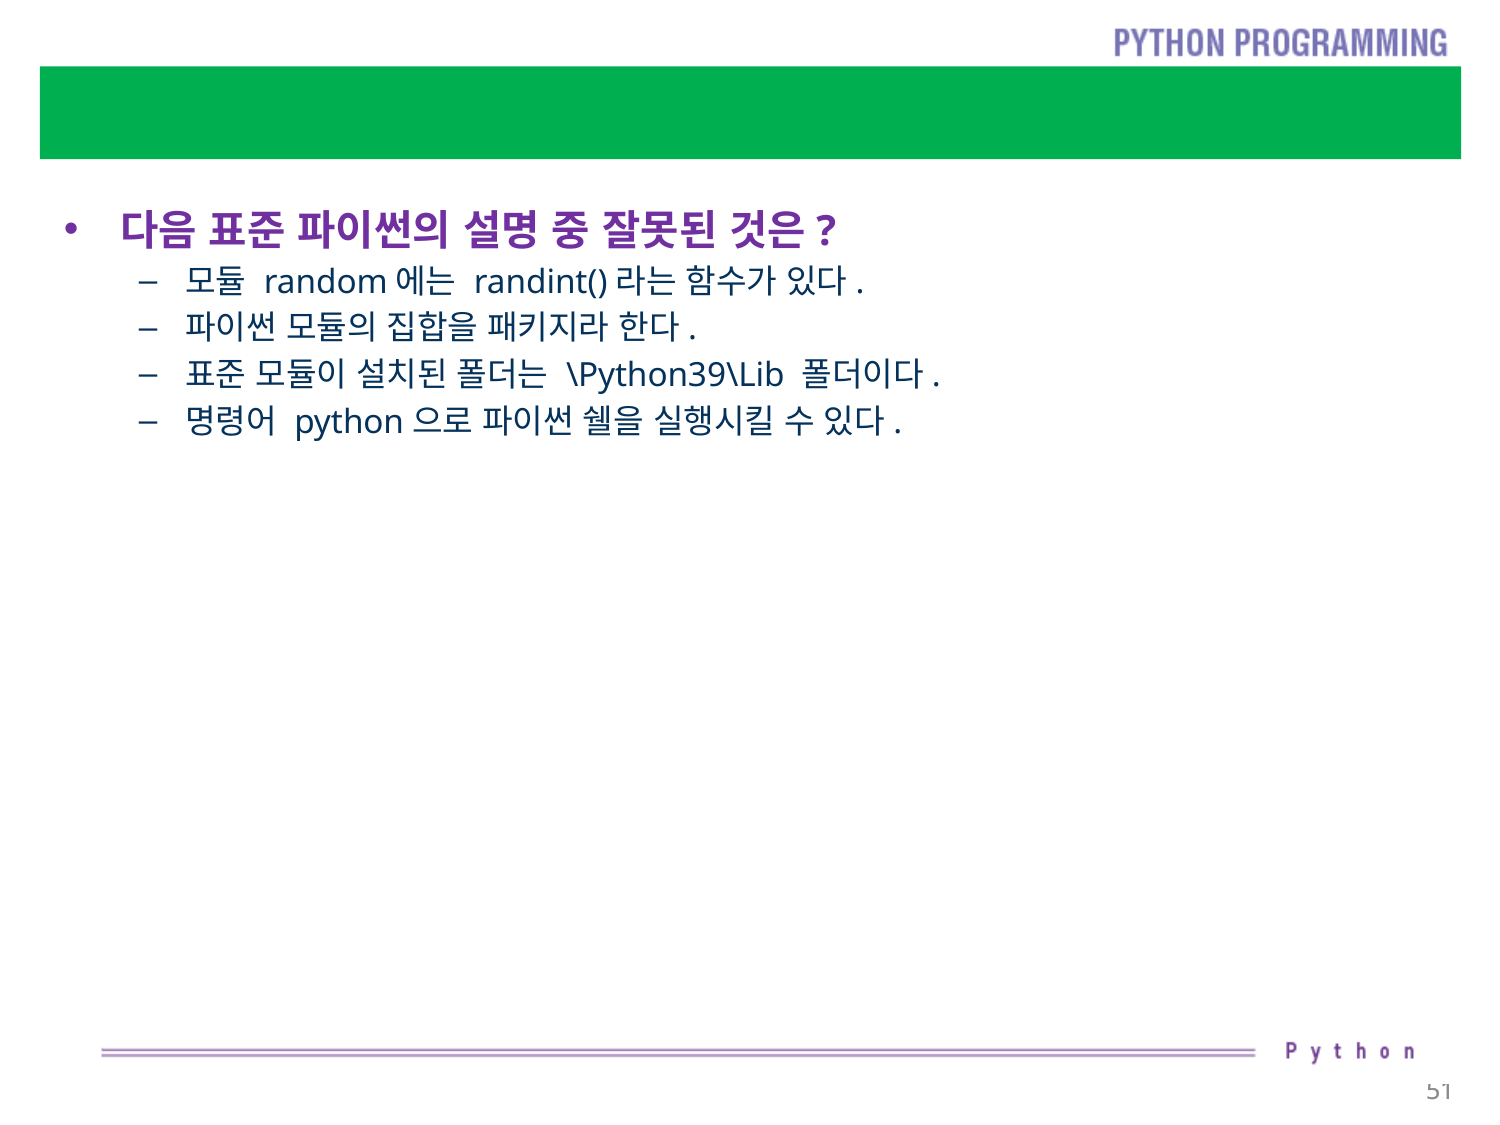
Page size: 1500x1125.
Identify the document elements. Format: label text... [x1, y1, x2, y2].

picture [18, 1020, 1483, 1084]
picture [1106, 13, 1462, 66]
list 다음 표준 파이썬의 설명 중 잘못된 것은? 모듈 random에는 randint()라는 함수가 있다. 파이썬 모듈의 집합을 패키지라 한다. 표준 모듈이 설치된 폴더는 \Python39\Lib 폴더이다. 명령어 python으로 파이썬 쉘을 실행시킬 수 있다. [48, 195, 1461, 1041]
slide_number 51 [1119, 1071, 1470, 1112]
